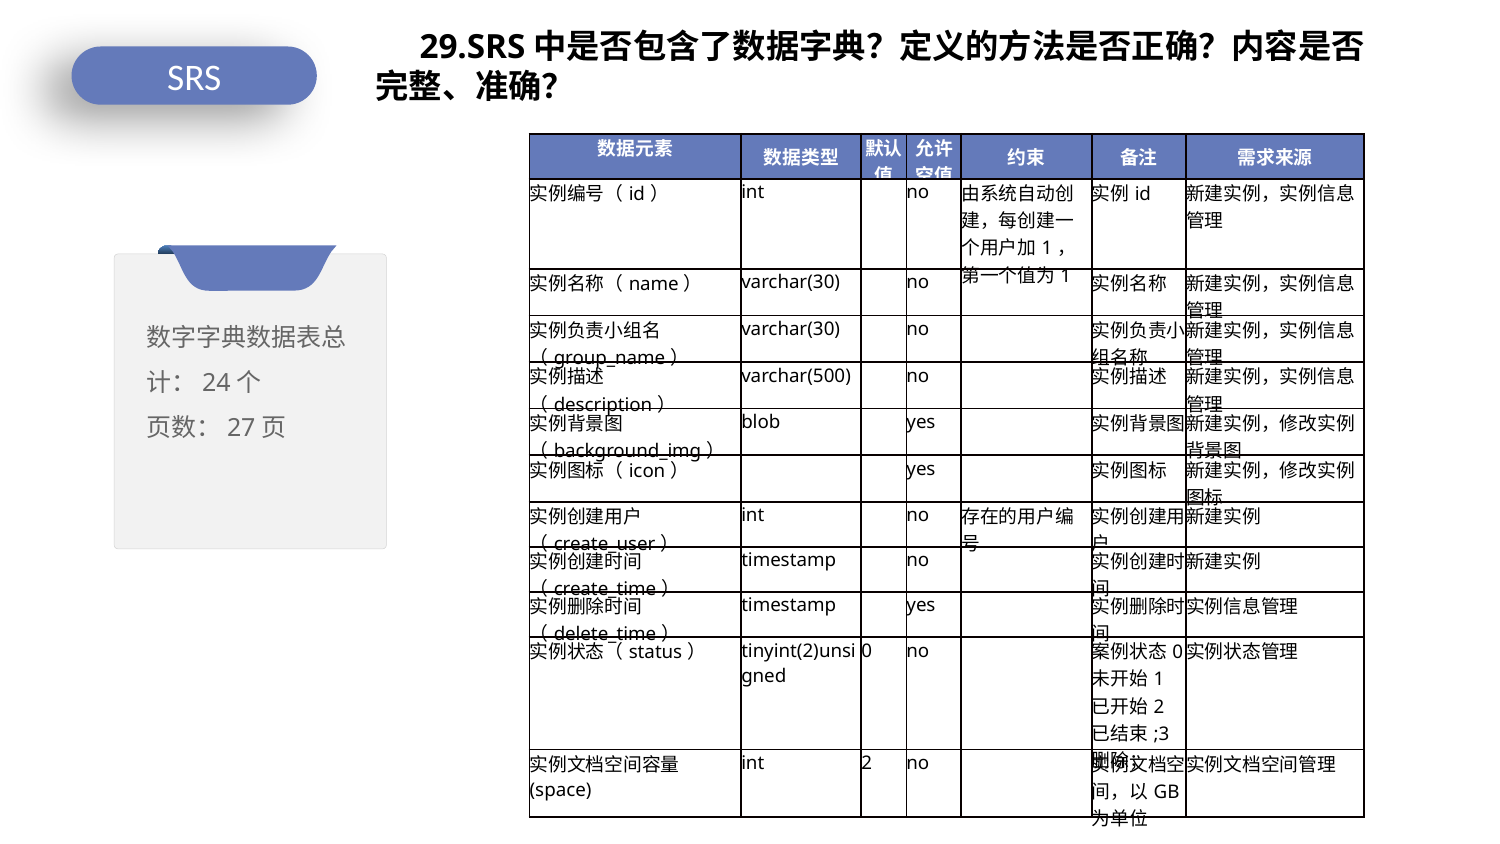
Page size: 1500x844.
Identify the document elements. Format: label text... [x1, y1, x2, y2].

table_cell 实例创建时间（create_time） [530, 548, 740, 591]
table_cell [962, 638, 1091, 749]
table_cell [862, 456, 906, 501]
table_header 数据元素 [530, 135, 740, 178]
table_cell [962, 750, 1091, 816]
table_header 默认值 [862, 135, 906, 178]
table_header 数据类型 [742, 135, 860, 178]
table_cell [962, 270, 1091, 315]
table_cell 实例名称（name） [530, 270, 740, 315]
table_cell 实例图标（icon） [530, 456, 740, 501]
table_cell no [907, 638, 960, 749]
table_cell 新建实例 [1187, 503, 1363, 546]
table_cell [962, 593, 1091, 636]
table_cell 实例创建用户 [1093, 503, 1185, 546]
table_cell 实例创建时间 [1093, 548, 1185, 591]
table_cell 实例状态管理 [1187, 638, 1363, 749]
table_cell 实例信息管理 [1187, 593, 1363, 636]
table_cell 新建实例，实例信息管理 [1187, 180, 1363, 268]
table_cell 新建实例，实例信息管理 [1187, 363, 1363, 408]
table_cell 新建实例，修改实例背景图 [1187, 409, 1363, 454]
table_cell 实例描述 [1093, 363, 1185, 408]
text_box [157, 245, 173, 254]
table_cell [962, 409, 1091, 454]
table_cell varchar(30) [742, 316, 860, 361]
table_cell [862, 180, 906, 268]
table_cell 实例删除时间 [1093, 593, 1185, 636]
table_cell timestamp [742, 593, 860, 636]
table_cell 实例名称 [1093, 270, 1185, 315]
table_cell int [742, 503, 860, 546]
table_cell int [742, 750, 860, 816]
table_cell 实例文档空间管理 [1187, 750, 1363, 816]
table_cell 实例状态（status） [530, 638, 740, 749]
table_cell 由系统自动创建，每创建一个用户加1，第一个值为1 [962, 180, 1091, 268]
text_box [167, 245, 337, 291]
table_cell 新建实例，实例信息管理 [1187, 316, 1363, 361]
table_cell no [907, 548, 960, 591]
table_cell 实例编号（id） [530, 180, 740, 268]
table_cell 实例背景图（background_img） [530, 409, 740, 454]
table_cell 实例描述（description） [530, 363, 740, 408]
text_box 数字字典数据表总计：24个 页数：27页 [135, 301, 376, 528]
table_cell 实例创建用户（create_user） [530, 503, 740, 546]
table_cell 实例删除时间（delete_time） [530, 593, 740, 636]
table_cell 实例背景图 [1093, 409, 1185, 454]
table_cell 0 [862, 638, 906, 749]
table_cell varchar(30) [742, 270, 860, 315]
table_cell [742, 456, 860, 501]
table_cell no [907, 503, 960, 546]
table_cell [962, 548, 1091, 591]
table_cell 实例id [1093, 180, 1185, 268]
table_cell 新建实例 [1187, 548, 1363, 591]
table_cell 实例负责小组名称 [1093, 316, 1185, 361]
table_cell no [907, 180, 960, 268]
table_cell [862, 270, 906, 315]
table_cell [962, 363, 1091, 408]
text_box SRS [71, 46, 317, 105]
table_cell [862, 409, 906, 454]
table_cell timestamp [742, 548, 860, 591]
table_header 备注 [1093, 135, 1185, 178]
table_cell [862, 316, 906, 361]
table_cell [962, 456, 1091, 501]
table_cell 新建实例，修改实例图标 [1187, 456, 1363, 501]
table_cell [862, 363, 906, 408]
table_cell [862, 503, 906, 546]
table_cell tinyint(2)unsigned [742, 638, 860, 749]
table_cell no [907, 363, 960, 408]
table_cell 新建实例，实例信息管理 [1187, 270, 1363, 315]
table_cell varchar(500) [742, 363, 860, 408]
table_cell 实例图标 [1093, 456, 1185, 501]
table_cell 案例状态0 未开始1 已开始2 已结束;3 删除； [1093, 638, 1185, 749]
table_header 约束 [962, 135, 1091, 178]
table_cell yes [907, 409, 960, 454]
text_box [114, 253, 387, 549]
text_box 29.SRS中是否包含了数据字典？定义的方法是否正确？内容是否完整、准确？ [361, 17, 1394, 113]
table_header 需求来源 [1187, 135, 1363, 178]
table_cell 实例文档空间容量(space) [530, 750, 740, 816]
table_cell 存在的用户编号 [962, 503, 1091, 546]
table_cell no [907, 270, 960, 315]
table_cell yes [907, 456, 960, 501]
table_cell int [742, 180, 860, 268]
table_cell [862, 593, 906, 636]
table_cell [862, 548, 906, 591]
table_cell 实例负责小组名（group_name） [530, 316, 740, 361]
table_cell blob [742, 409, 860, 454]
table_cell 实例文档空间，以GB为单位 [1093, 750, 1185, 816]
table_cell yes [907, 593, 960, 636]
table_header 允许空值 [907, 135, 960, 178]
table_cell no [907, 750, 960, 816]
table_cell [962, 316, 1091, 361]
table_cell no [907, 316, 960, 361]
table_cell 2 [862, 750, 906, 816]
